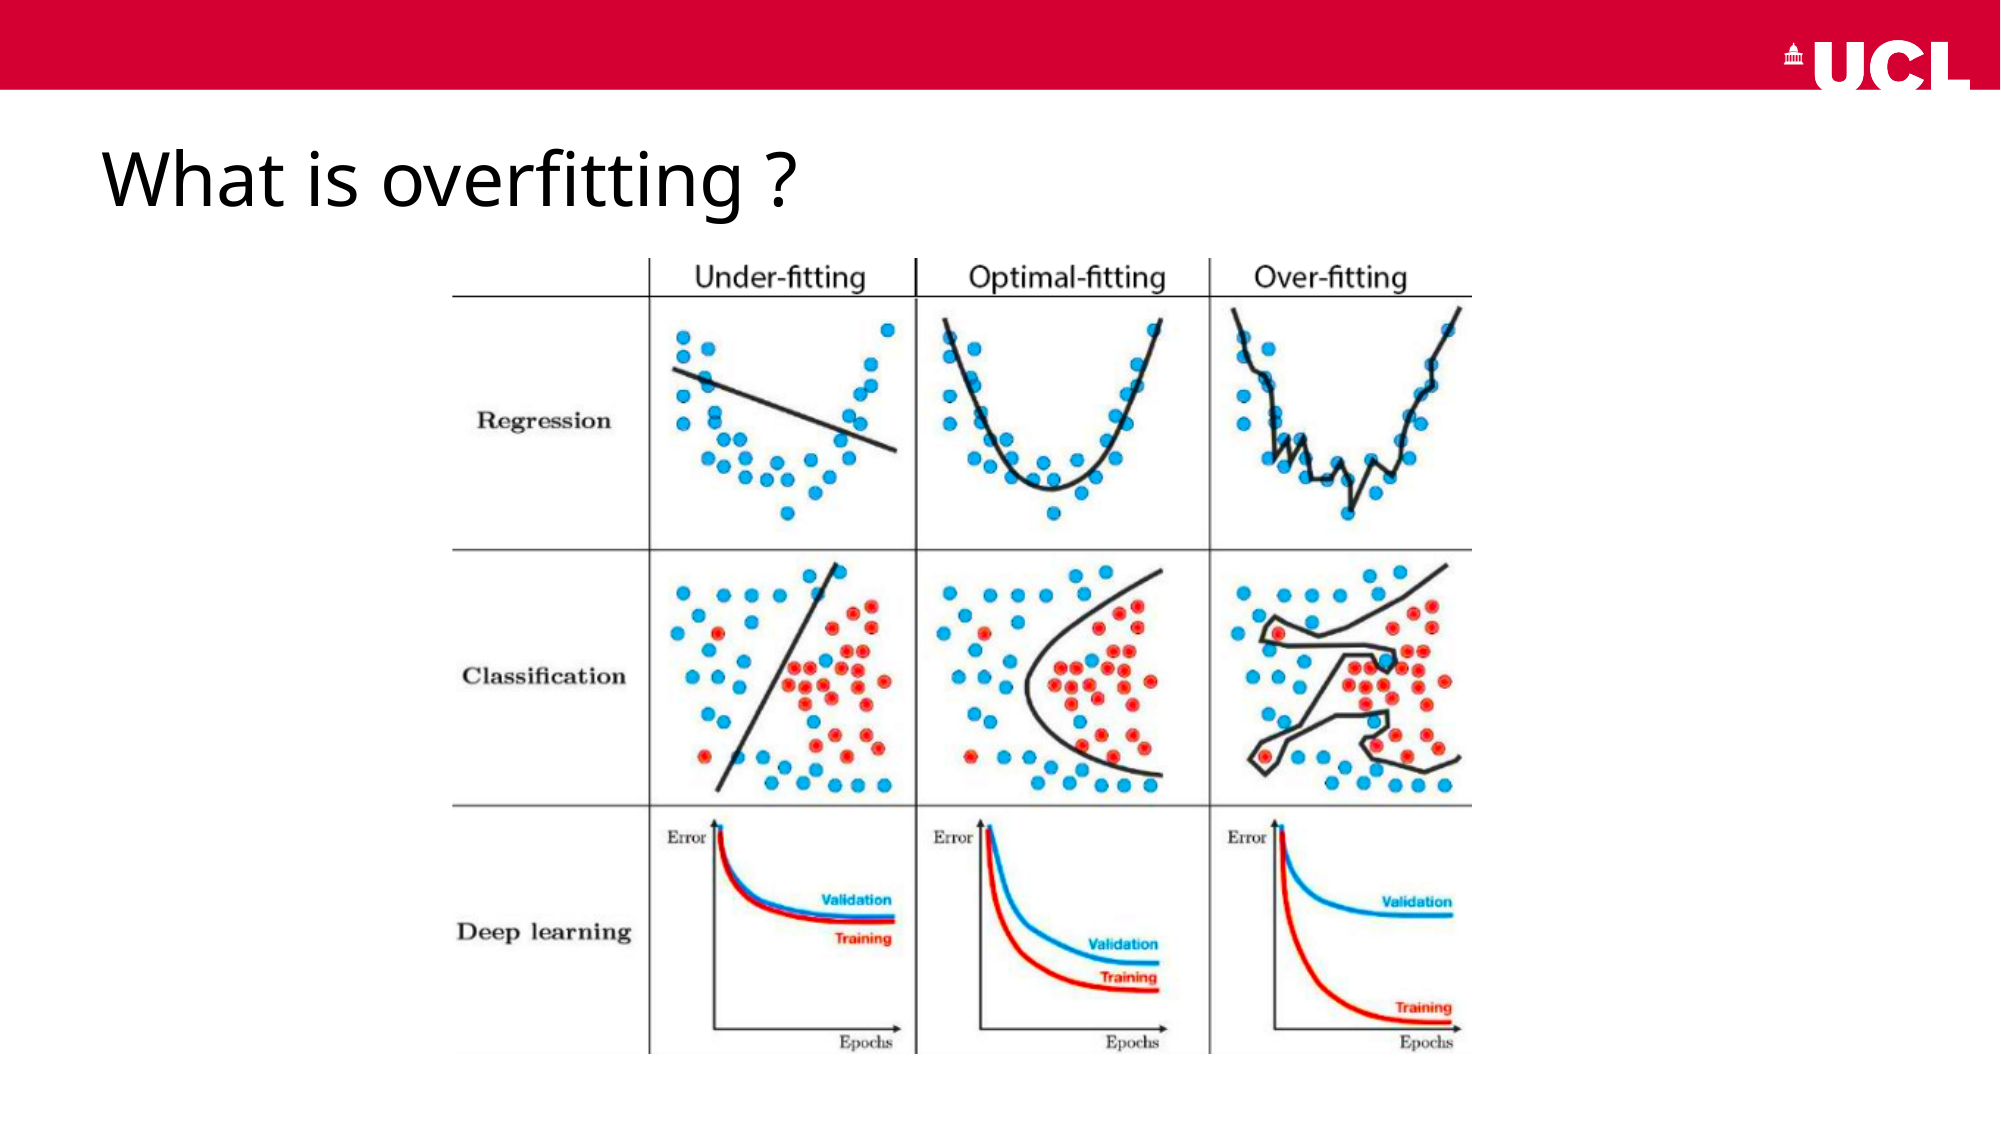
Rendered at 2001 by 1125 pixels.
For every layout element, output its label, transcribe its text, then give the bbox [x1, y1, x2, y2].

picture [452, 258, 1476, 1065]
picture [0, 0, 2001, 90]
title What is overfitting ? [86, 106, 1811, 259]
